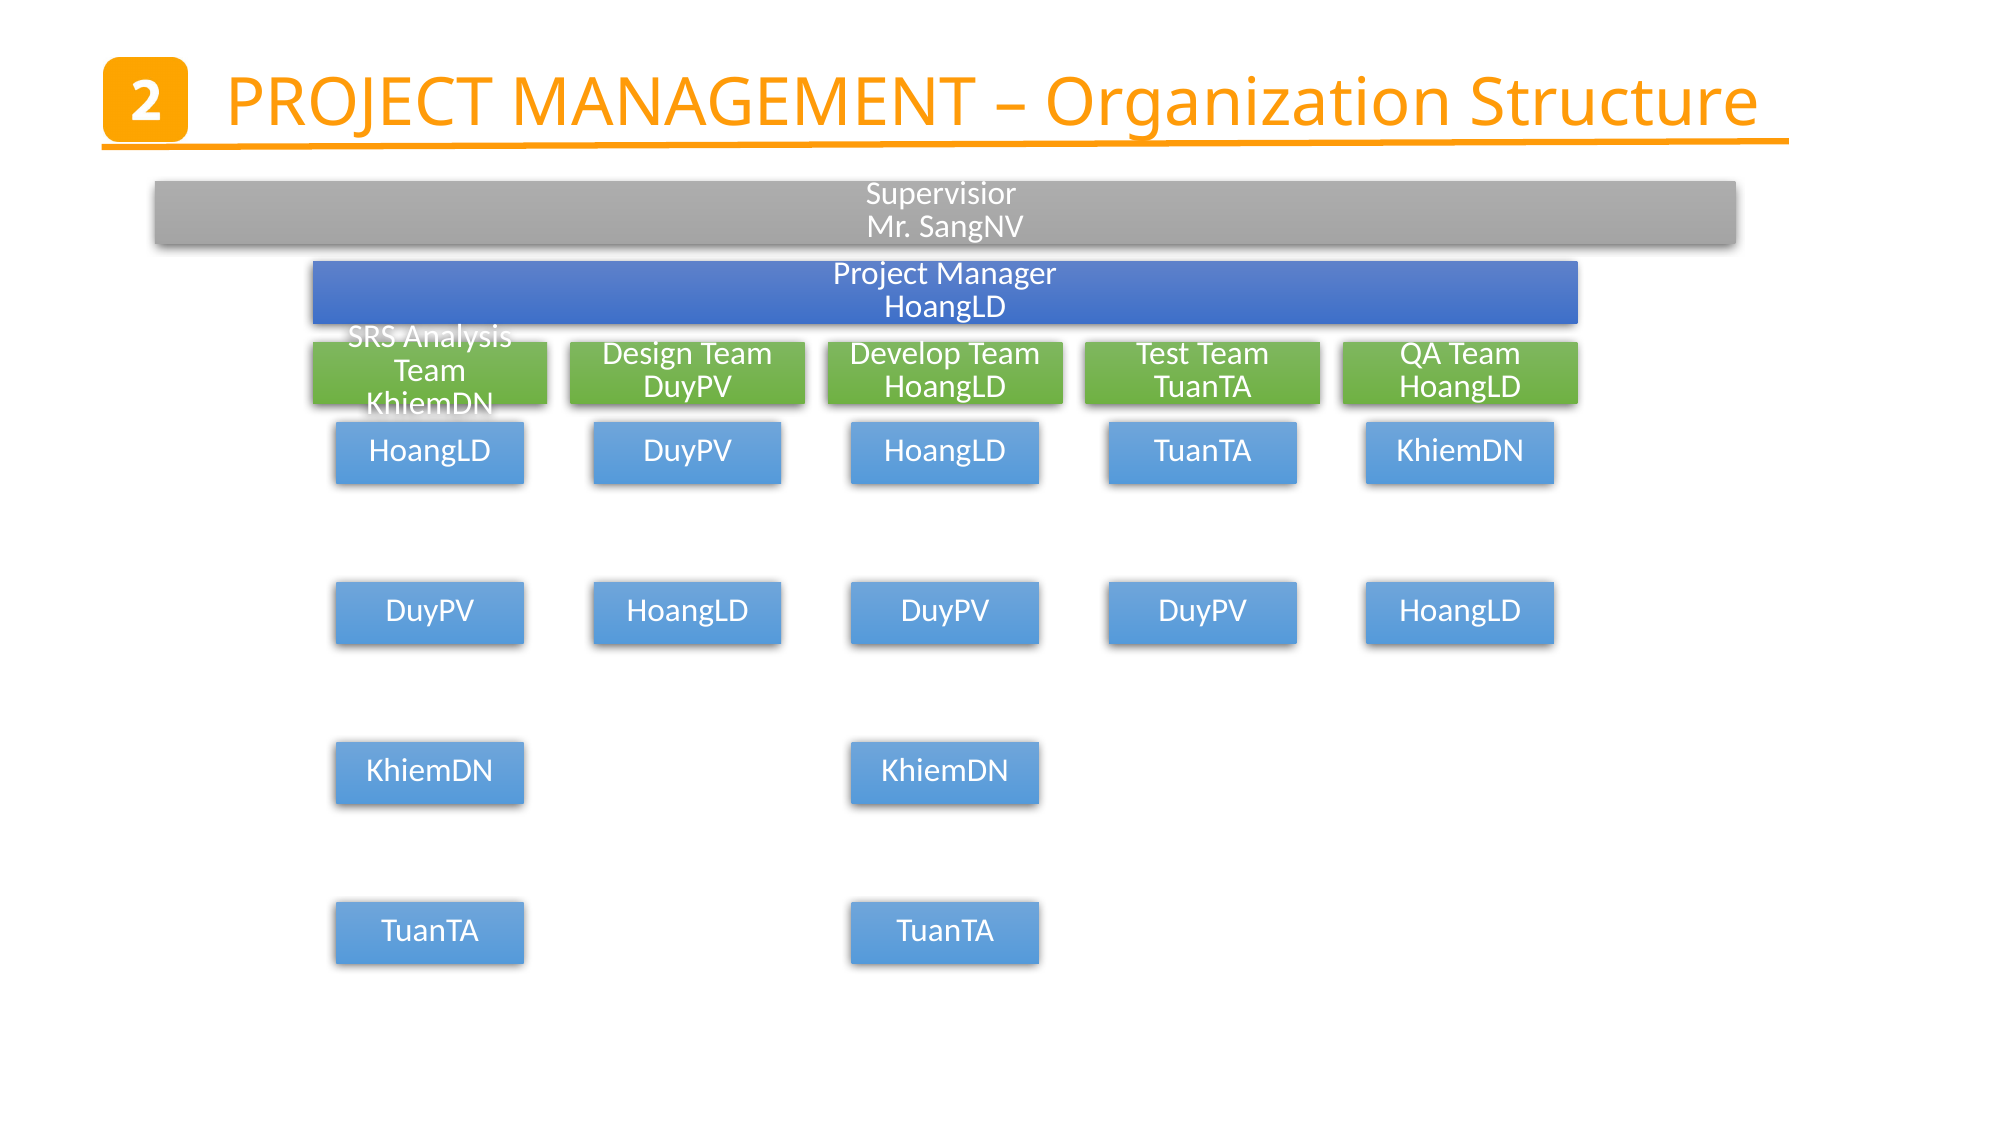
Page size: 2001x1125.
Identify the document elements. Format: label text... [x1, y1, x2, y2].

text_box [0, 181, 1934, 1124]
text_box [101, 141, 1789, 148]
text_box PROJECT MANAGEMENT – Organization Structure [210, 51, 1777, 141]
picture [103, 57, 188, 142]
